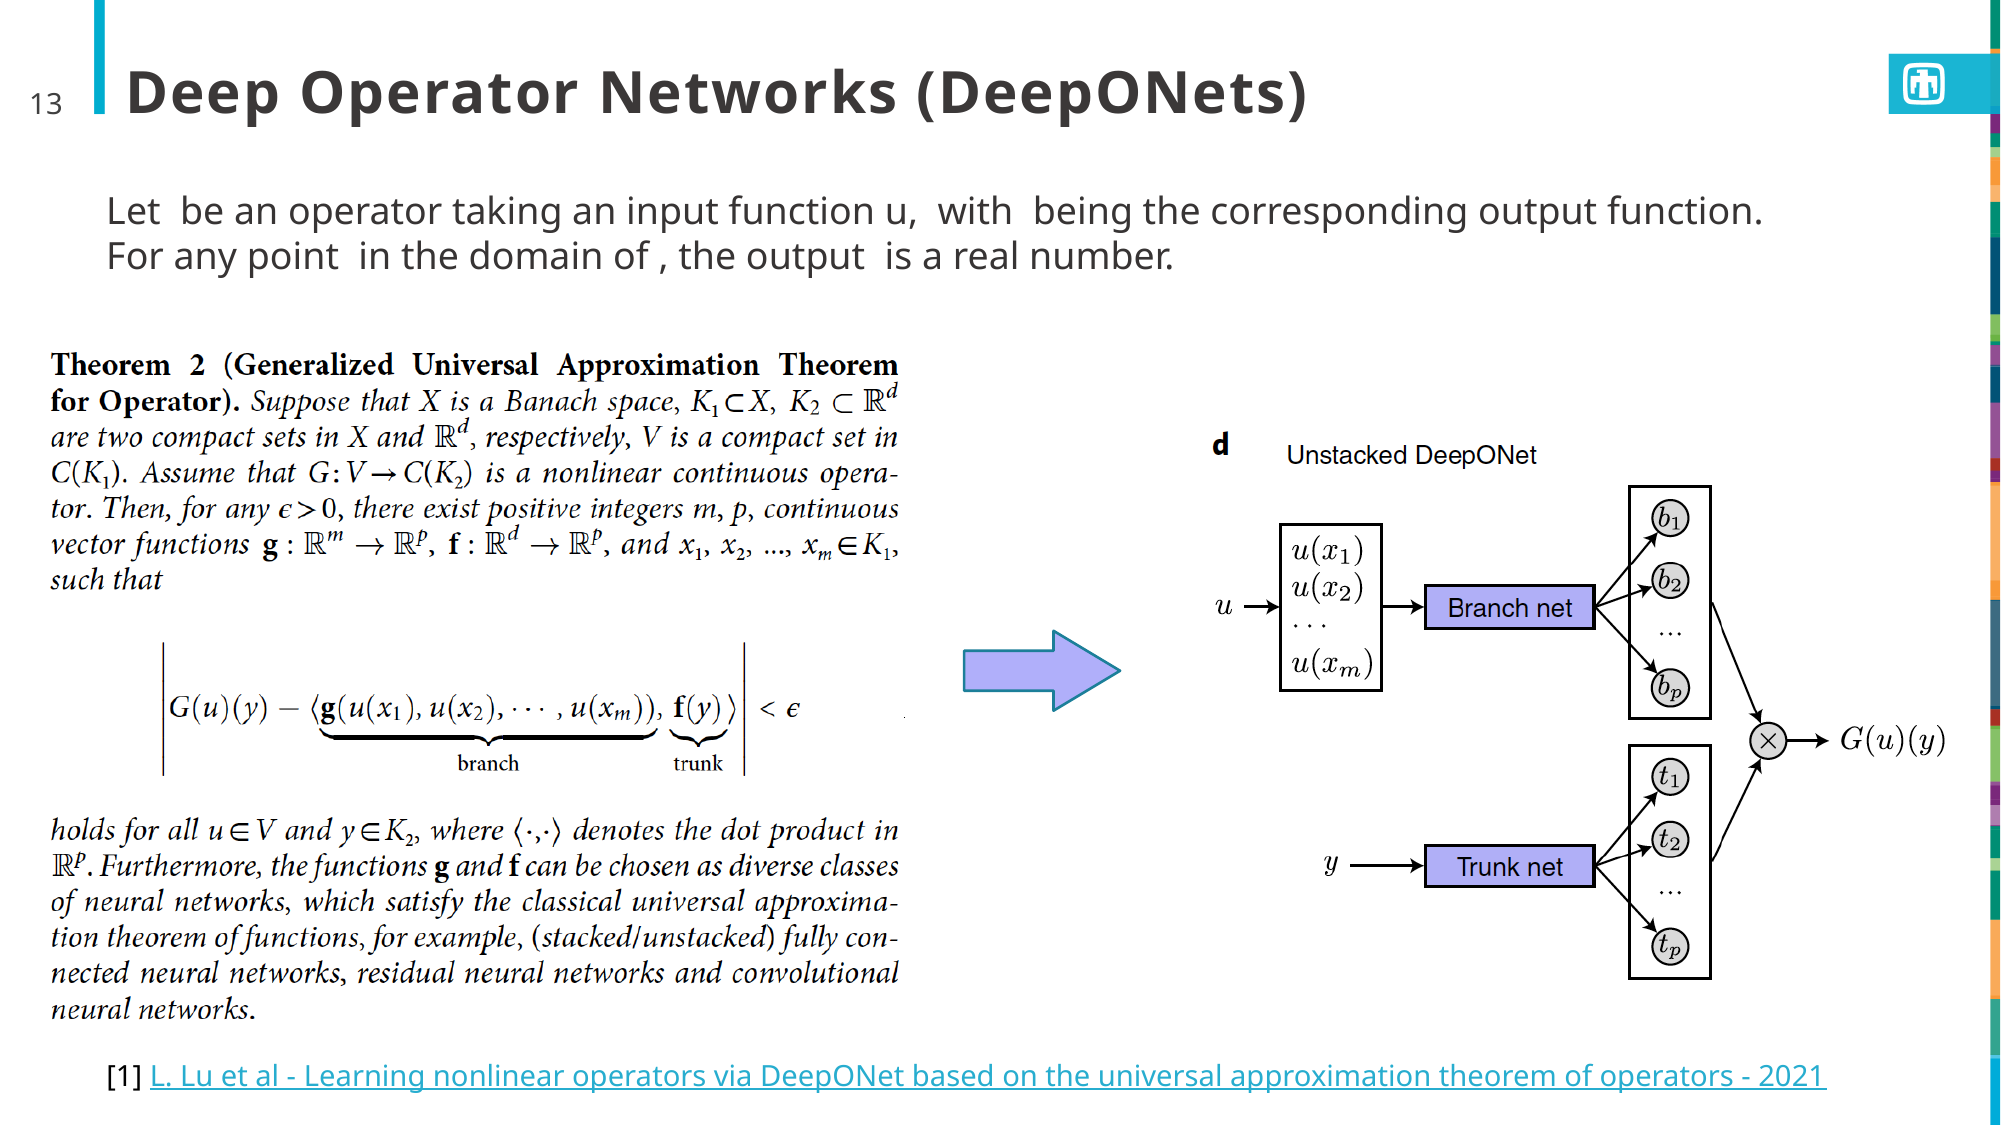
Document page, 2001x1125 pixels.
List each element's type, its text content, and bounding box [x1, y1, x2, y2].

slide_number 13 [0, 58, 92, 153]
picture [0, 0, 2001, 1125]
text_box [1] L. Lu et al - Learning nonlinear operators via DeepONet based on the universal approximation theorem of operators - 2021 [91, 1049, 2000, 1104]
text_box [962, 629, 1122, 712]
title Deep Operator Networks (DeepONets) [118, 58, 1838, 153]
